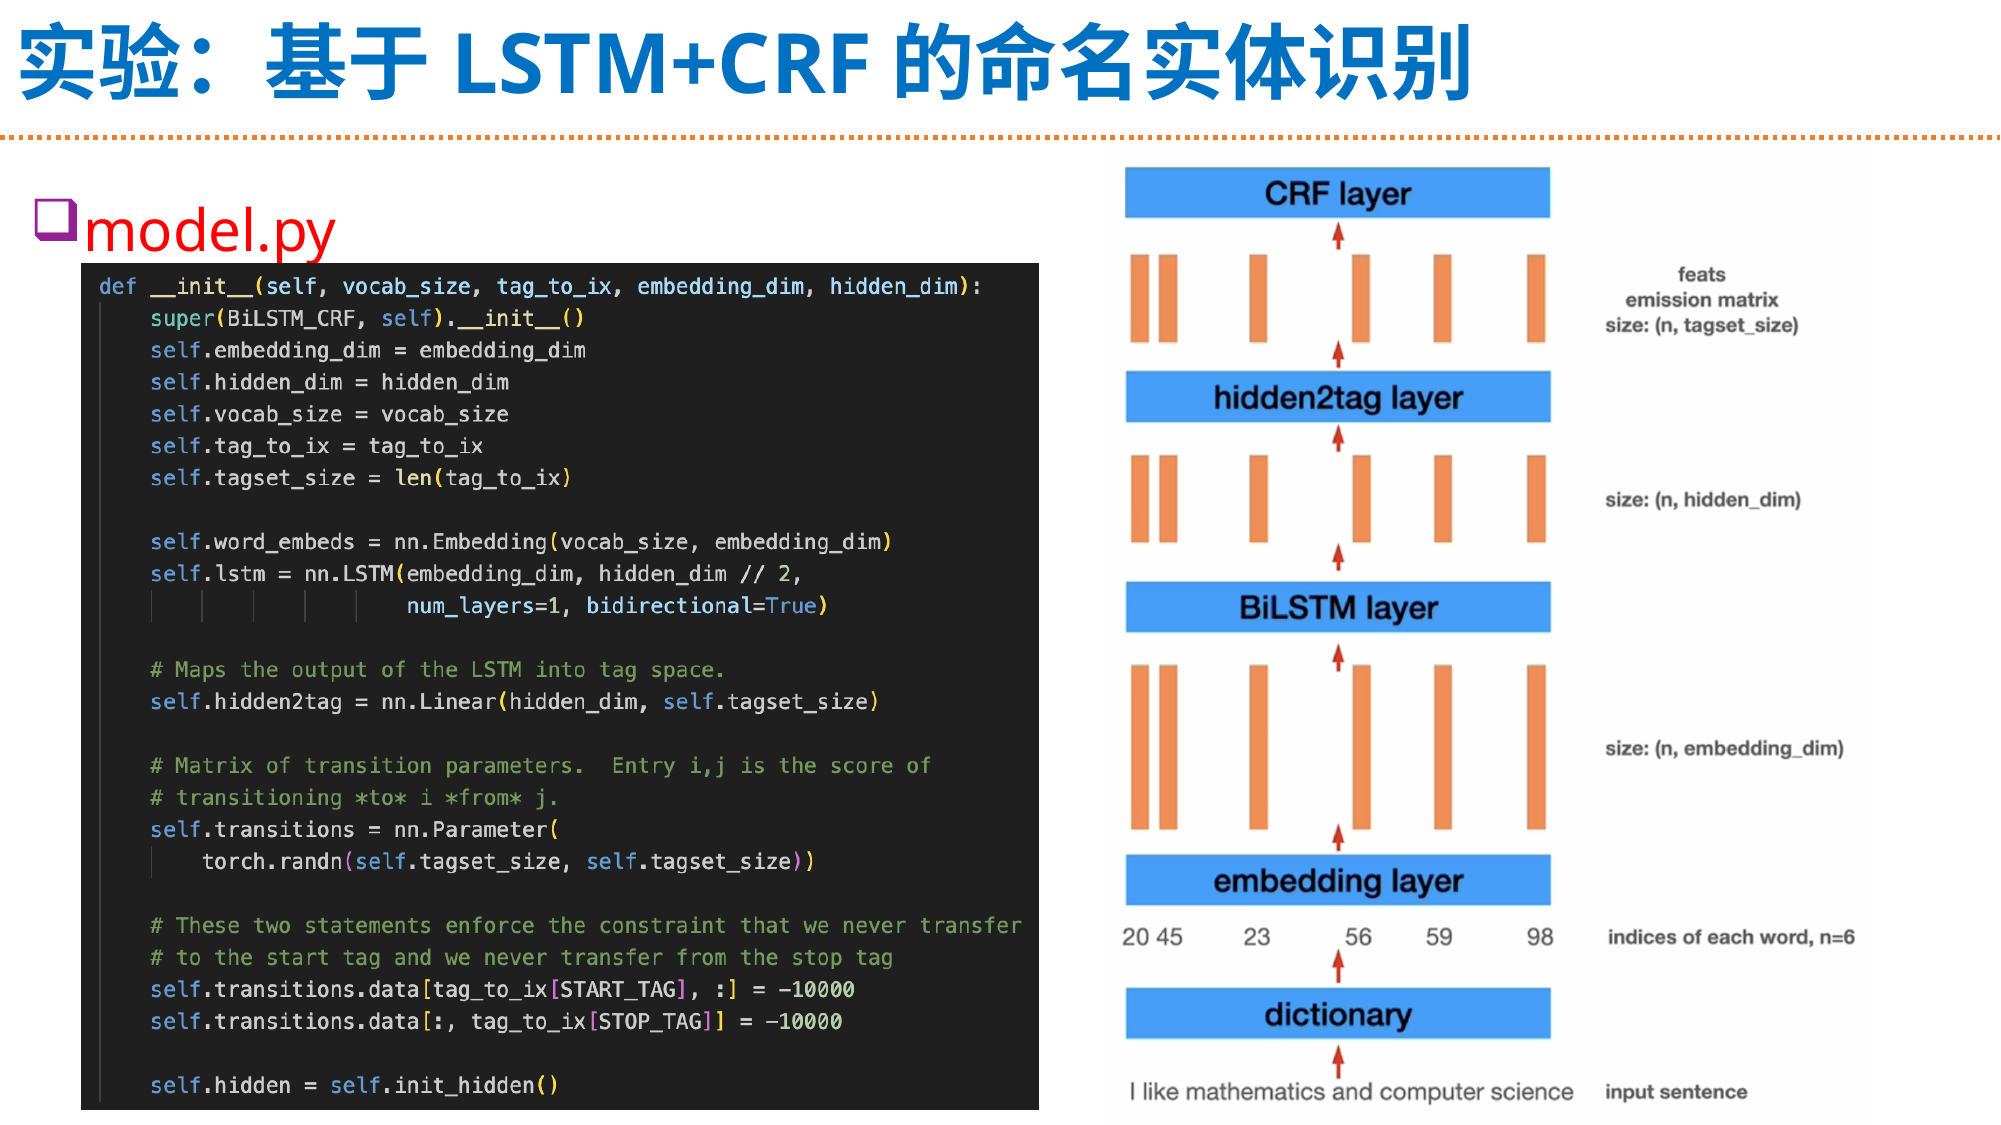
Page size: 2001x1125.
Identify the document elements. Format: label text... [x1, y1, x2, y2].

picture [1101, 144, 1874, 1125]
list model.py [19, 171, 595, 1110]
title 实验：基于LSTM+CRF的命名实体识别 [0, 0, 2000, 136]
picture [81, 263, 1039, 1110]
